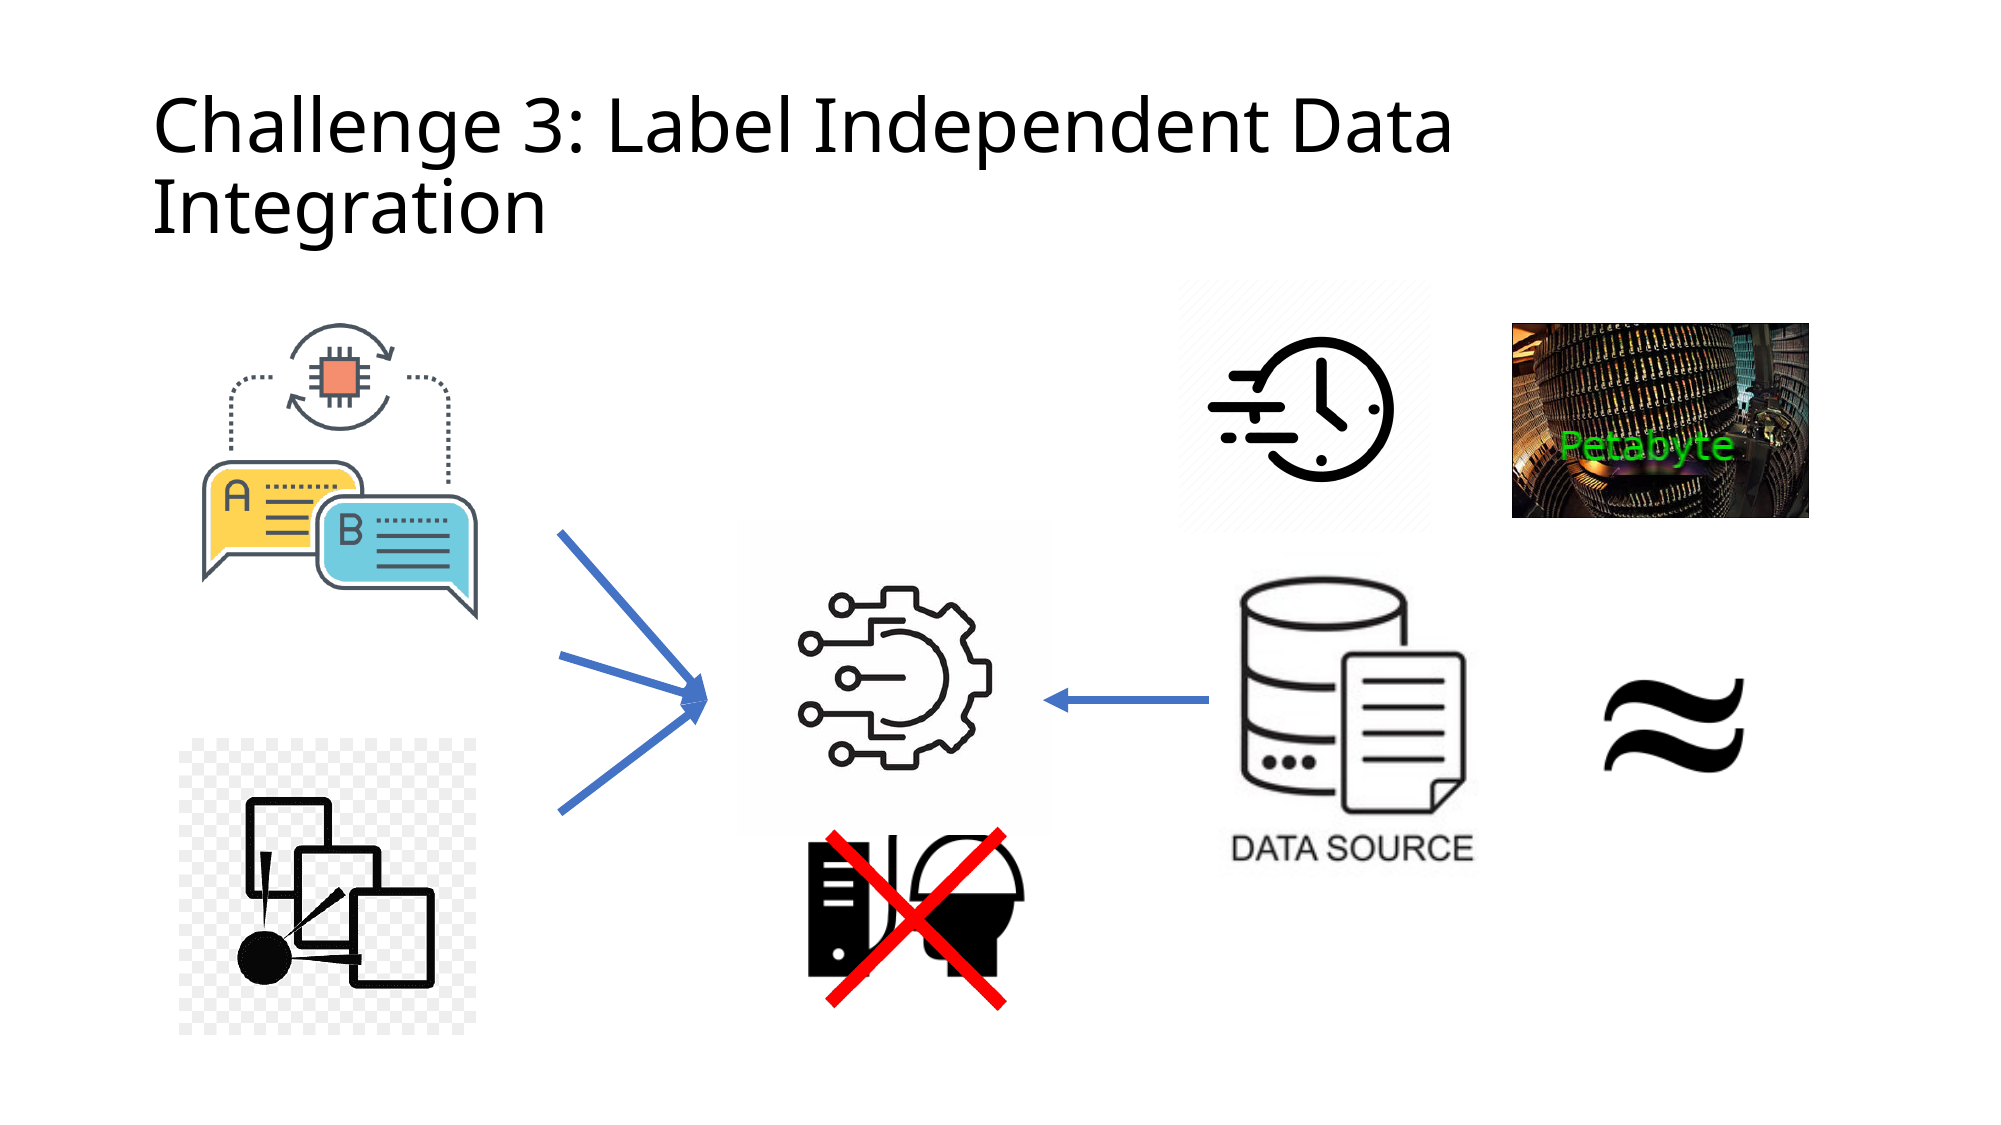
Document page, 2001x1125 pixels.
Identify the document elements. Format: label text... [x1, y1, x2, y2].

title Challenge 3: Label Independent Data Integration [137, 59, 1863, 278]
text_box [559, 654, 708, 700]
picture [191, 323, 488, 620]
picture [1512, 323, 1809, 518]
picture [1179, 280, 1431, 533]
picture [1536, 585, 1812, 861]
picture [179, 738, 476, 1035]
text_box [559, 531, 708, 654]
picture [1201, 535, 1516, 911]
picture [737, 520, 1052, 1045]
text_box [559, 700, 708, 813]
